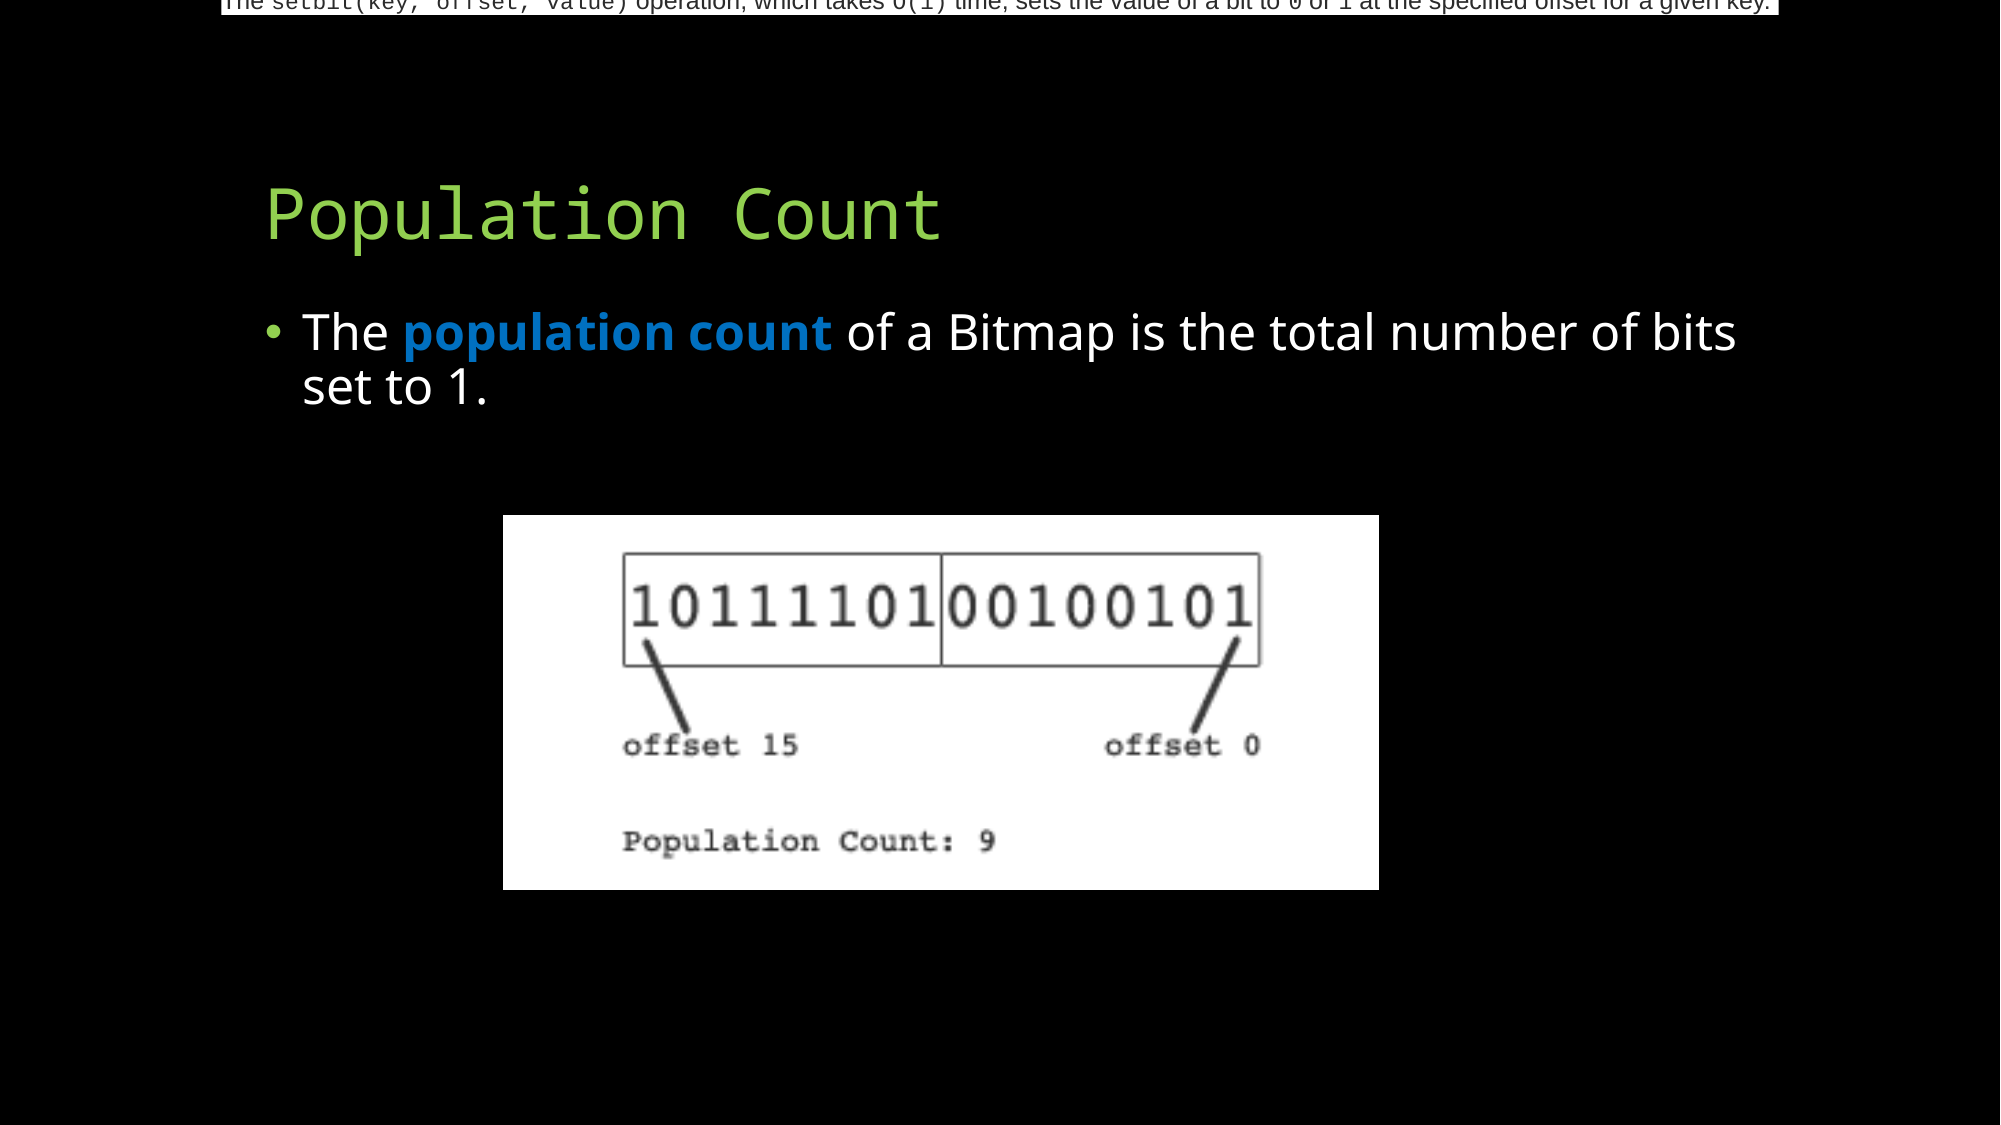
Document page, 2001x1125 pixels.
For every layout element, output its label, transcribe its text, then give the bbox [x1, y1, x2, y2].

picture [503, 515, 1379, 890]
title Population Count [249, 75, 1750, 263]
text_box The setbit(key, offset, value) operation, which takes O(1) time, sets the value of a bit to 0 or 1 at the specified offset for a given key. [221, 0, 1779, 15]
list The population count of a Bitmap is the total number of bits set to 1. [249, 299, 1780, 1000]
